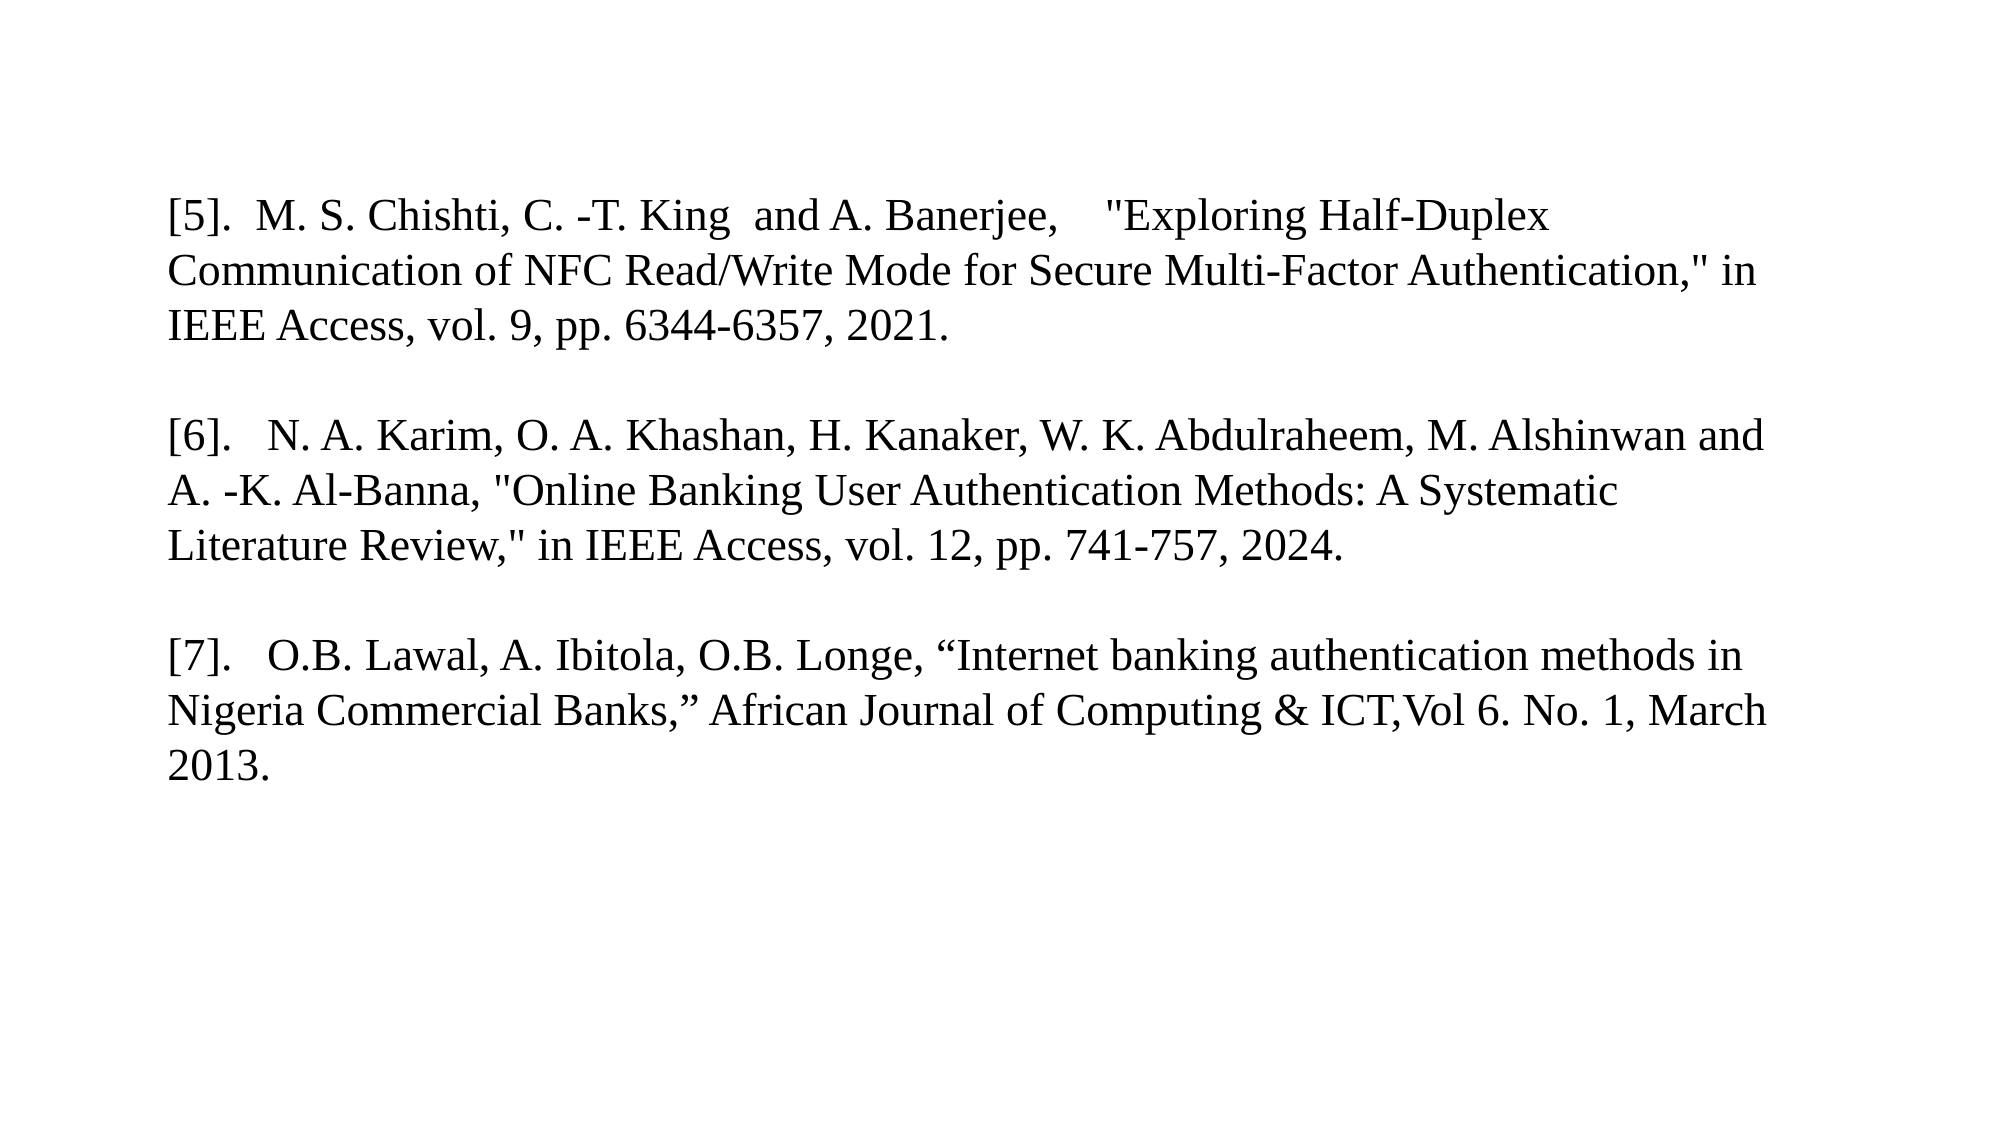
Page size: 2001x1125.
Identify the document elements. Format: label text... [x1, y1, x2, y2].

text_box [5]. M. S. Chishti, C. -T. King and A. Banerjee, "Exploring Half-Duplex Communication of NFC Read/Write Mode for Secure Multi-Factor Authentication," in IEEE Access, vol. 9, pp. 6344-6357, 2021. [6]. N. A. Karim, O. A. Khashan, H. Kanaker, W. K. Abdulraheem, M. Alshinwan and A. -K. Al-Banna, "Online Banking User Authentication Methods: A Systematic Literature Review," in IEEE Access, vol. 12, pp. 741-757, 2024. [7]. O.B. Lawal, A. Ibitola, O.B. Longe, “Internet banking authentication methods in Nigeria Commercial Banks,” African Journal of Computing & ICT,Vol 6. No. 1, March 2013. [152, 122, 1819, 797]
